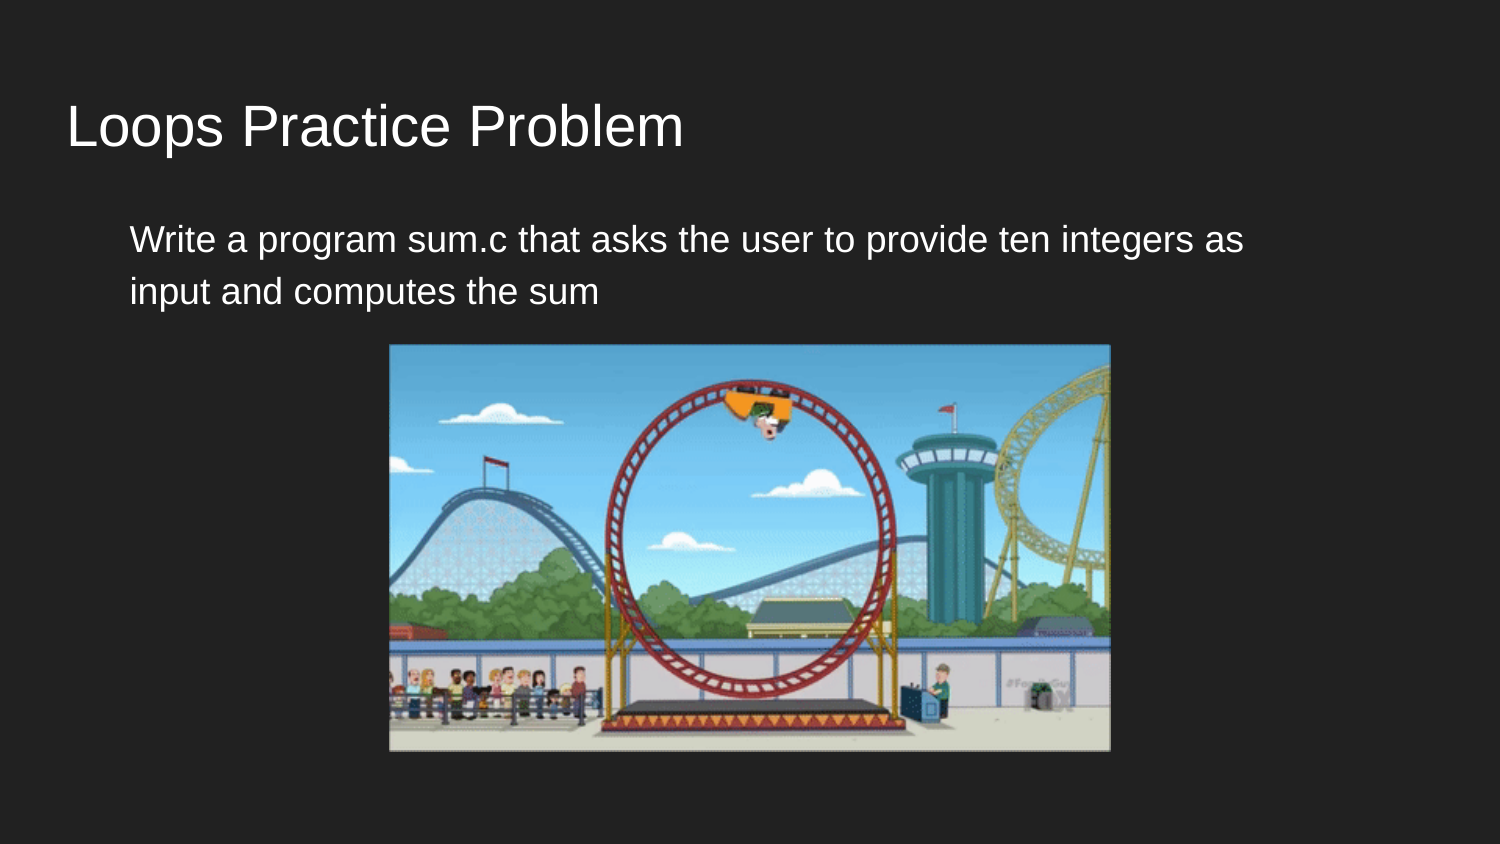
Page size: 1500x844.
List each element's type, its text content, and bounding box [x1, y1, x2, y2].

text_box Write a program sum.c that asks the user to provide ten integers as input and computes the sum [114, 193, 1304, 792]
title Loops Practice Problem [51, 72, 1449, 167]
picture [388, 344, 1112, 752]
